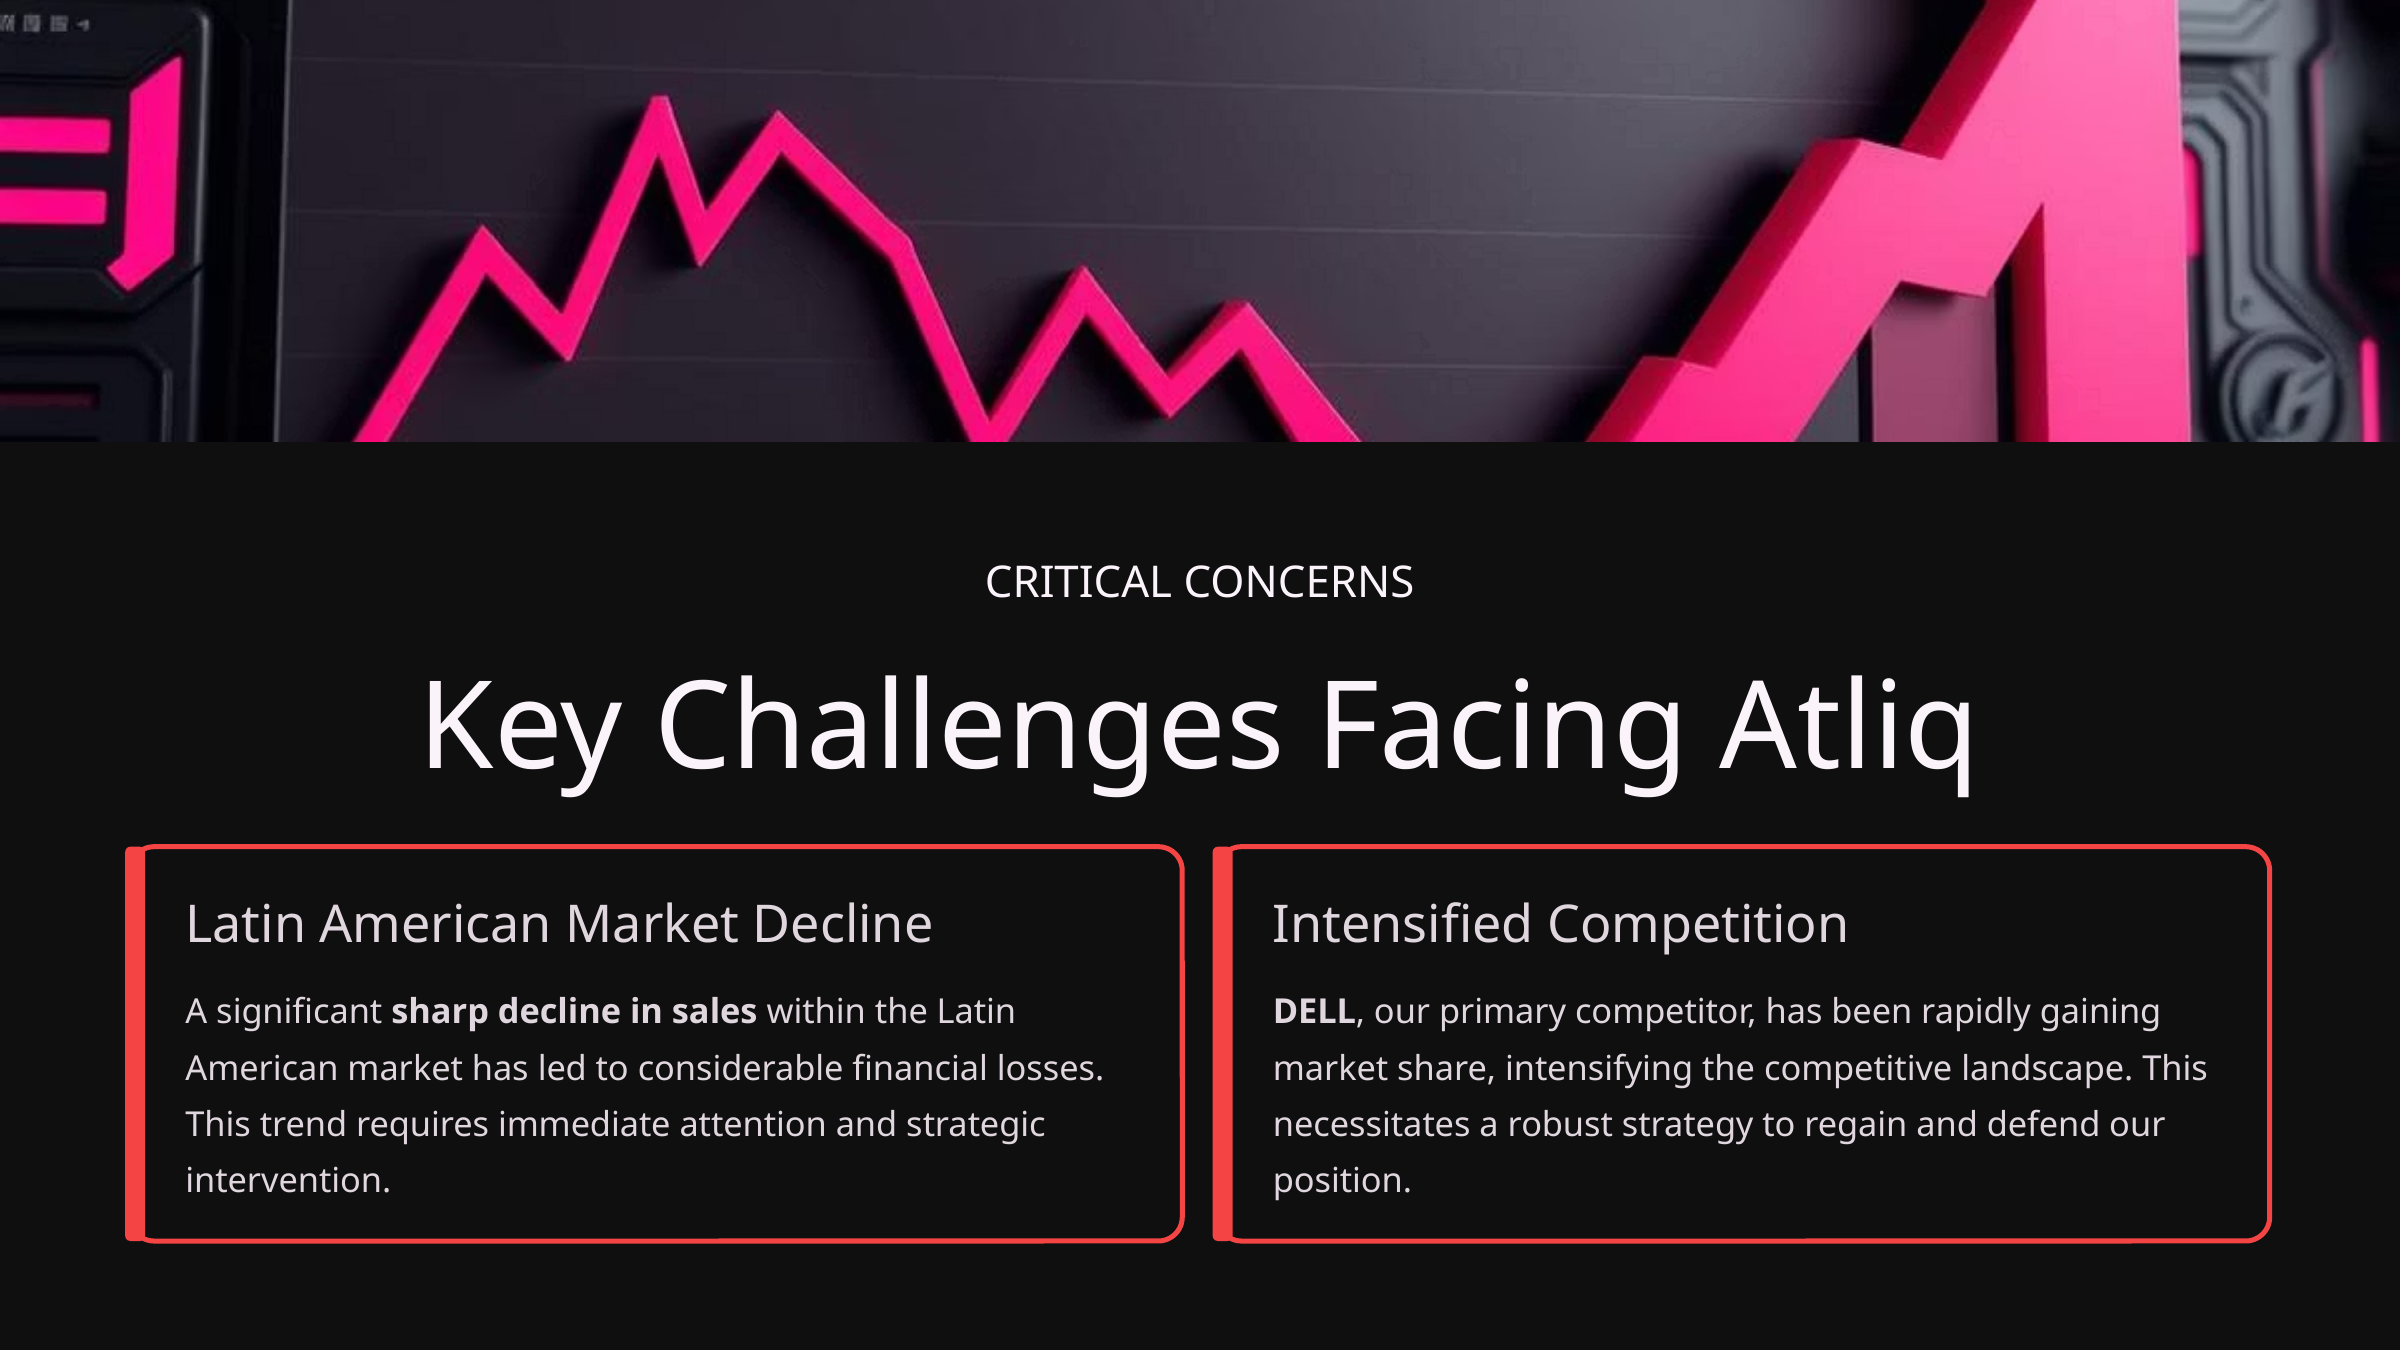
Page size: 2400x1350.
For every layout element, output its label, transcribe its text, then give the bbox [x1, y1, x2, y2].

text_box CRITICAL CONCERNS [974, 550, 1426, 606]
text_box [1232, 846, 2270, 1242]
text_box [1212, 846, 1233, 1242]
text_box Key Challenges Facing Atliq [212, 641, 2188, 794]
text_box [144, 846, 1183, 1242]
text_box Latin American Market Decline [185, 887, 1108, 954]
text_box A significant sharp decline in sales within the Latin American market has led to considerable financial losses. This trend requires immediate attention and strategic intervention. [185, 974, 1142, 1201]
picture [0, 0, 2400, 442]
text_box Intensified Competition [1272, 887, 2005, 954]
text_box [125, 846, 146, 1242]
text_box DELL, our primary competitor, has been rapidly gaining market share, intensifying the competitive landscape. This necessitates a robust strategy to regain and defend our position. [1272, 974, 2230, 1201]
